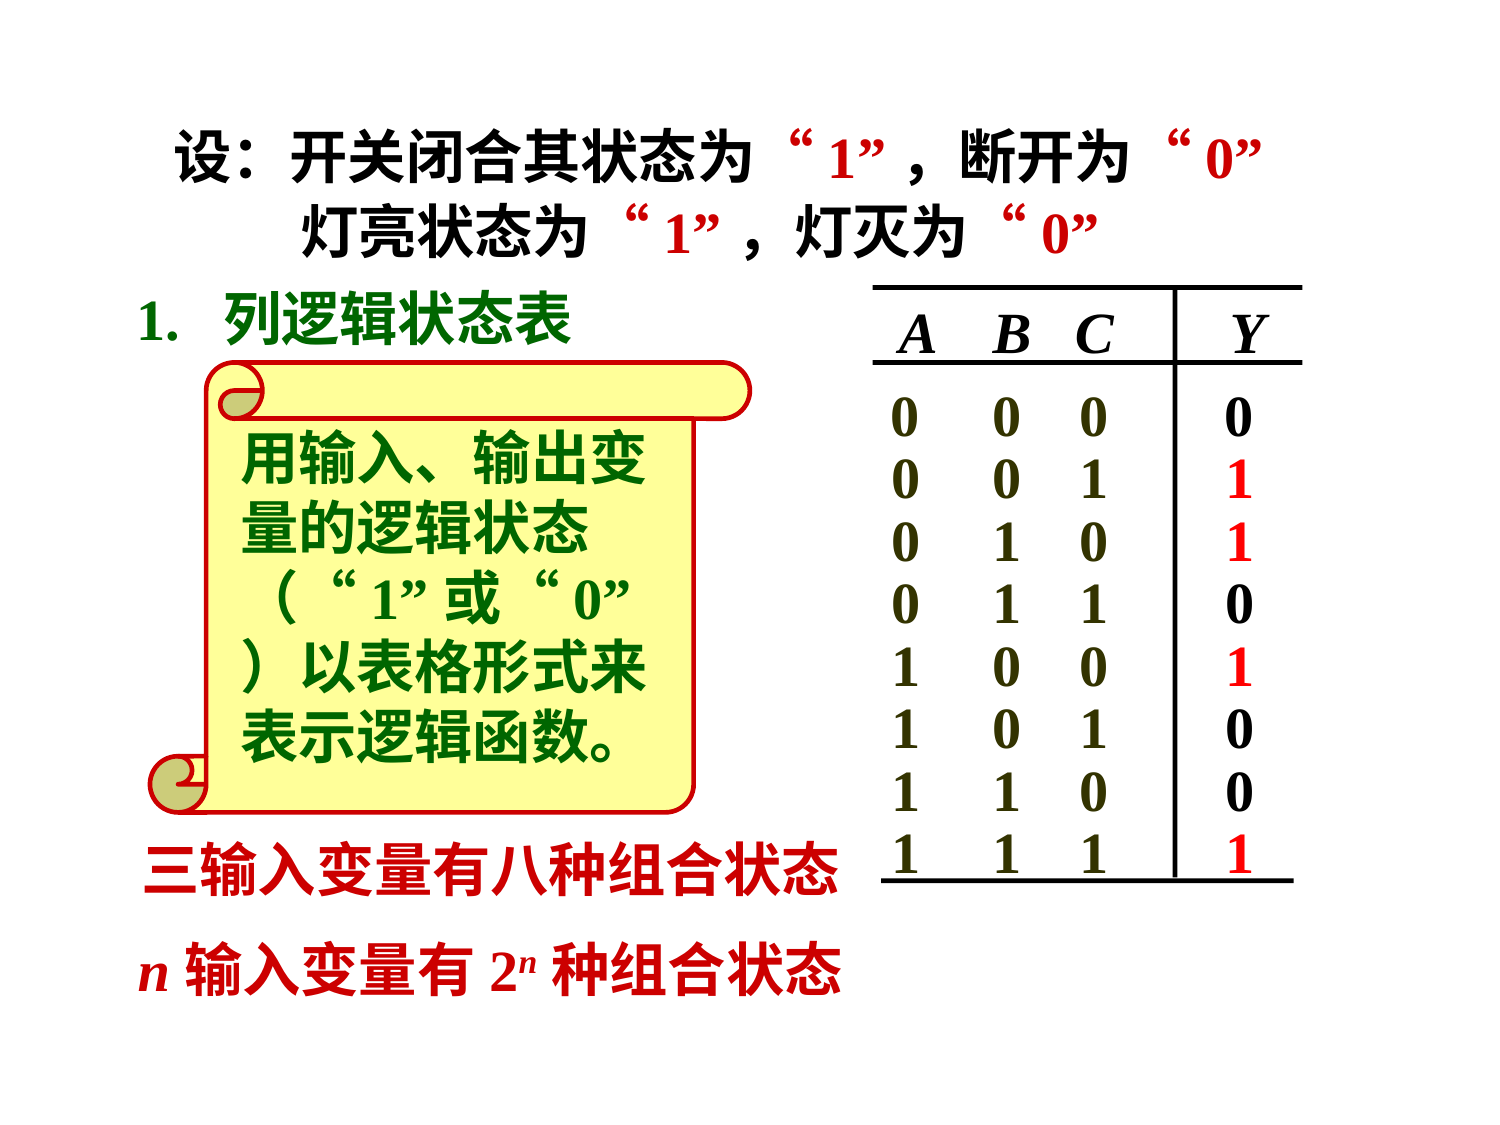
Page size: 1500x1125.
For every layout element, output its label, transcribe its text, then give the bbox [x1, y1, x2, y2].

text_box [206, 112, 1231, 273]
text_box 1. 列逻辑状态表 [106, 275, 588, 360]
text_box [787, 287, 1300, 894]
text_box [149, 362, 750, 813]
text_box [125, 824, 857, 1011]
